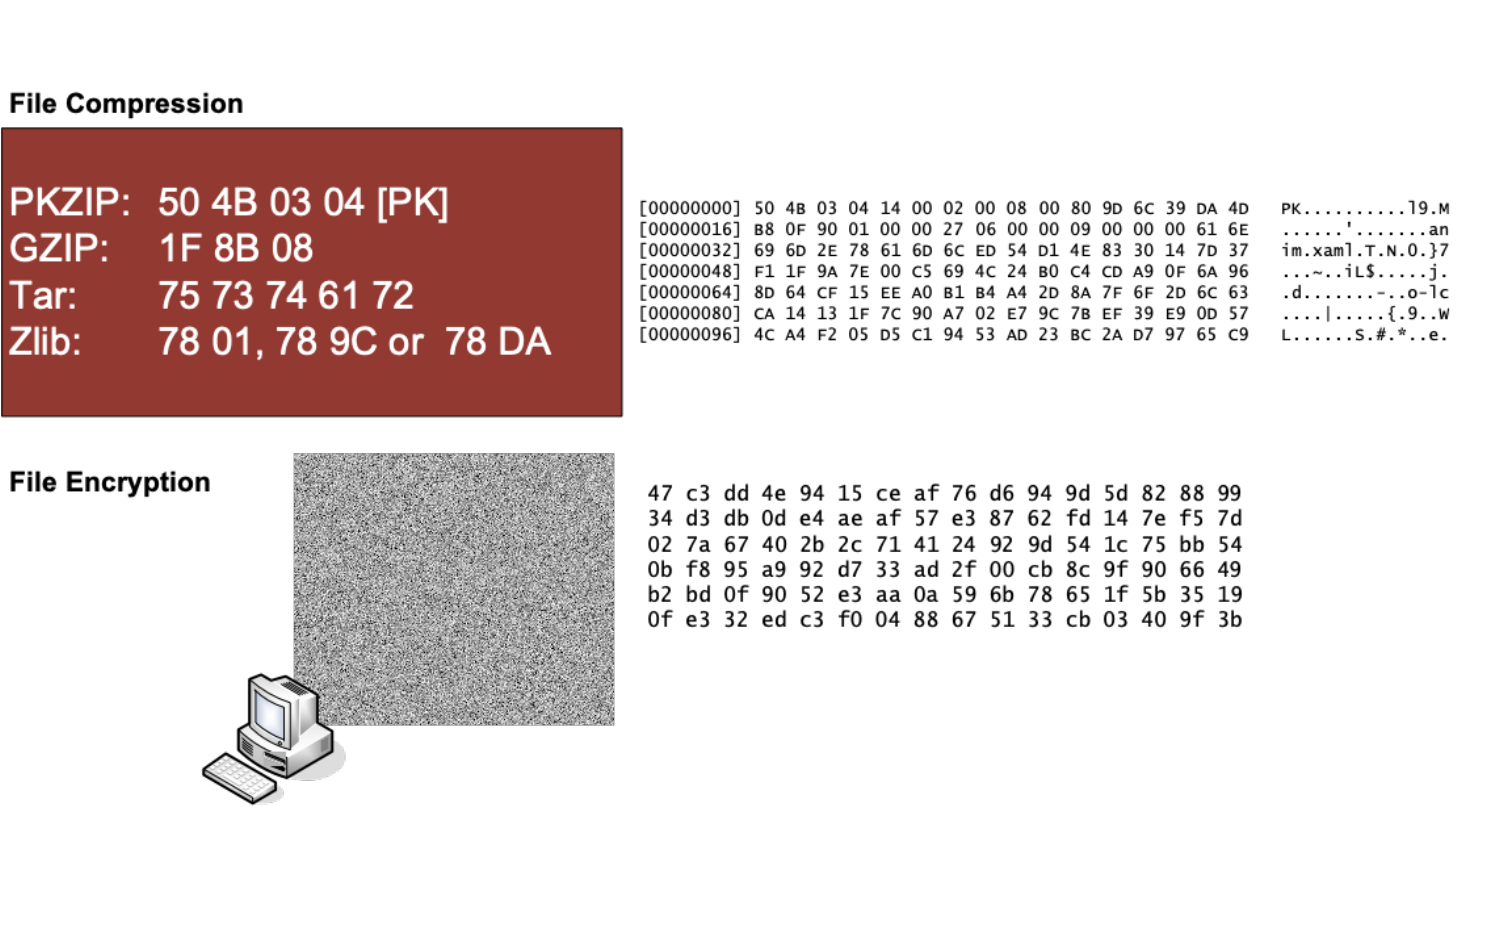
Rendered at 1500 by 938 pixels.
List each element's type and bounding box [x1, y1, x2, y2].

picture [0, 46, 1461, 808]
